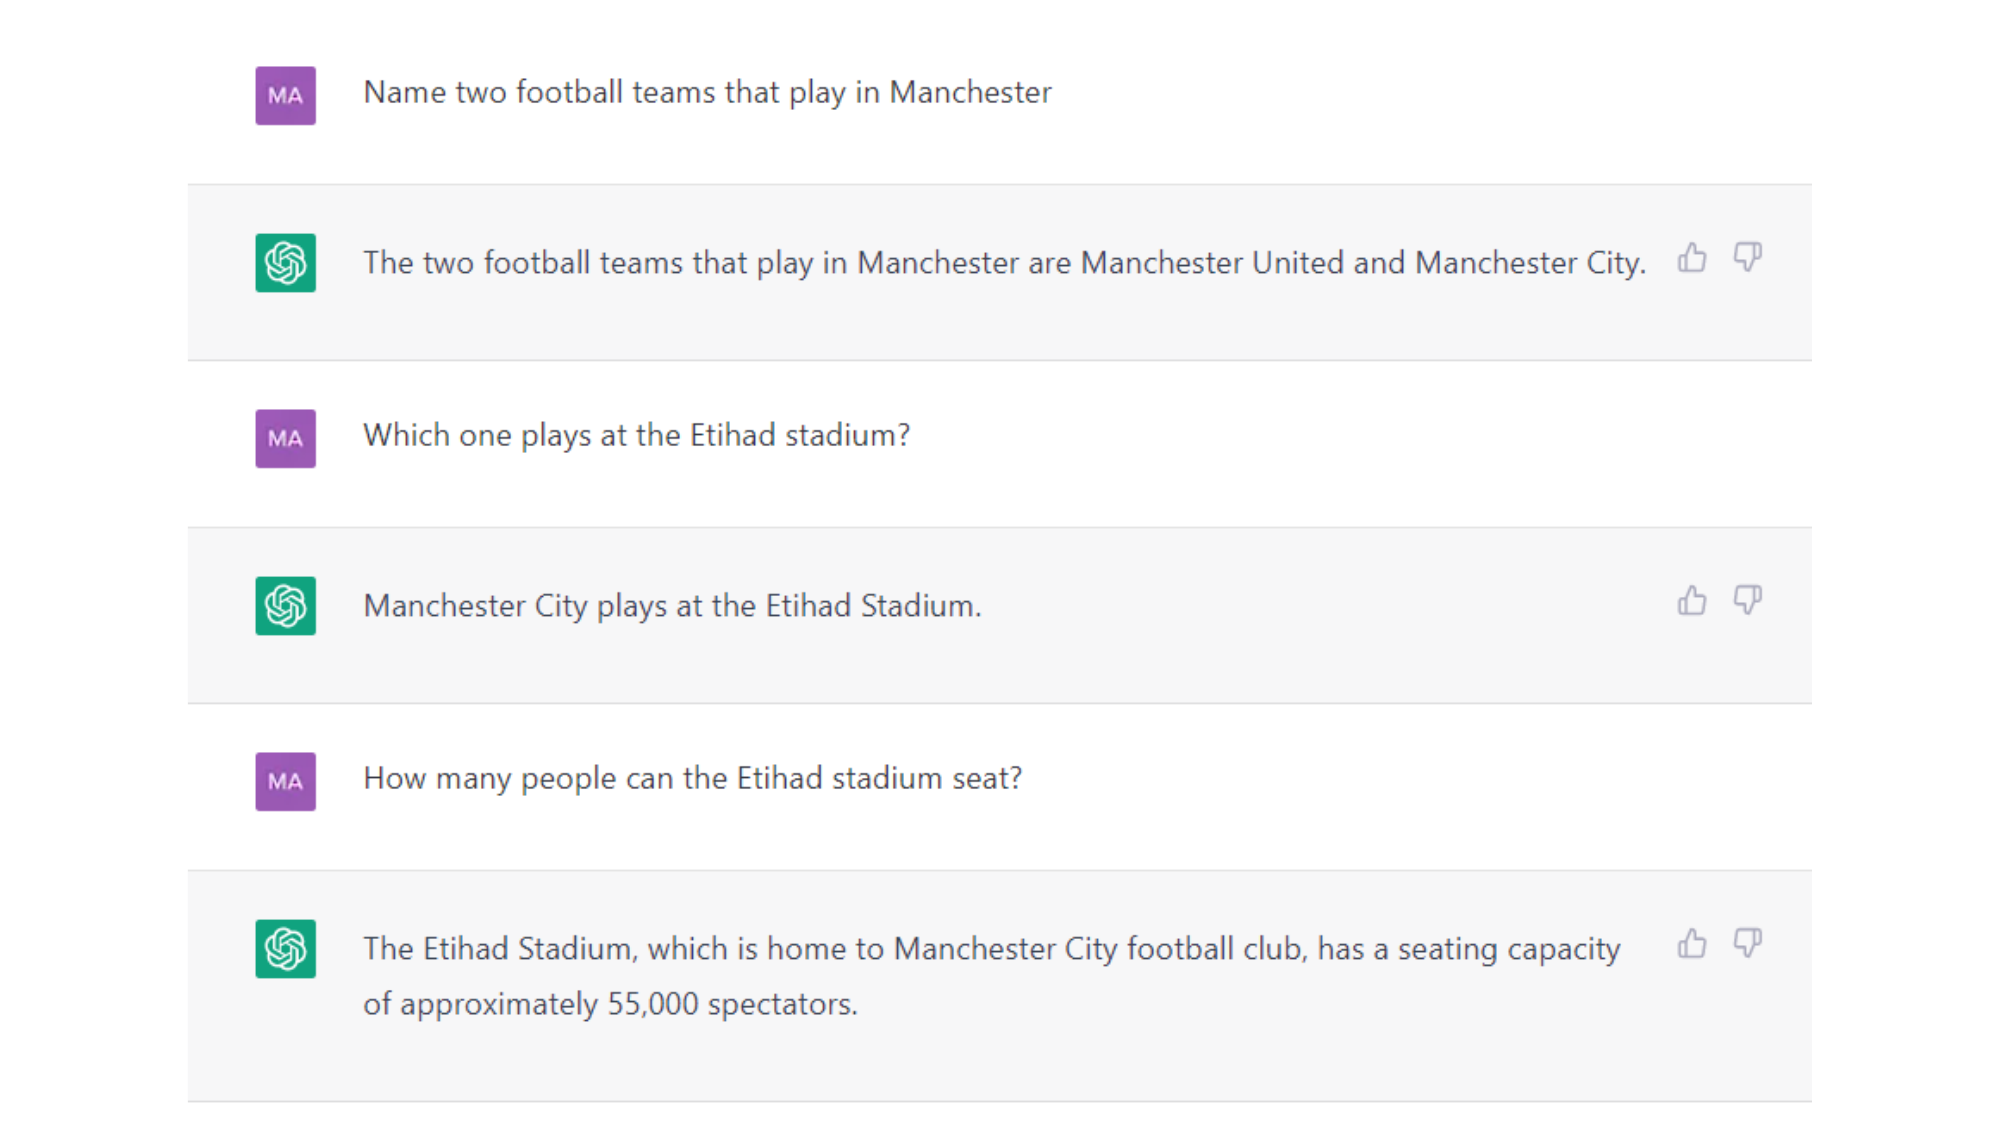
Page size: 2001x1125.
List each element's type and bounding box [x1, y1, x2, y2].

picture [187, 32, 1813, 1125]
